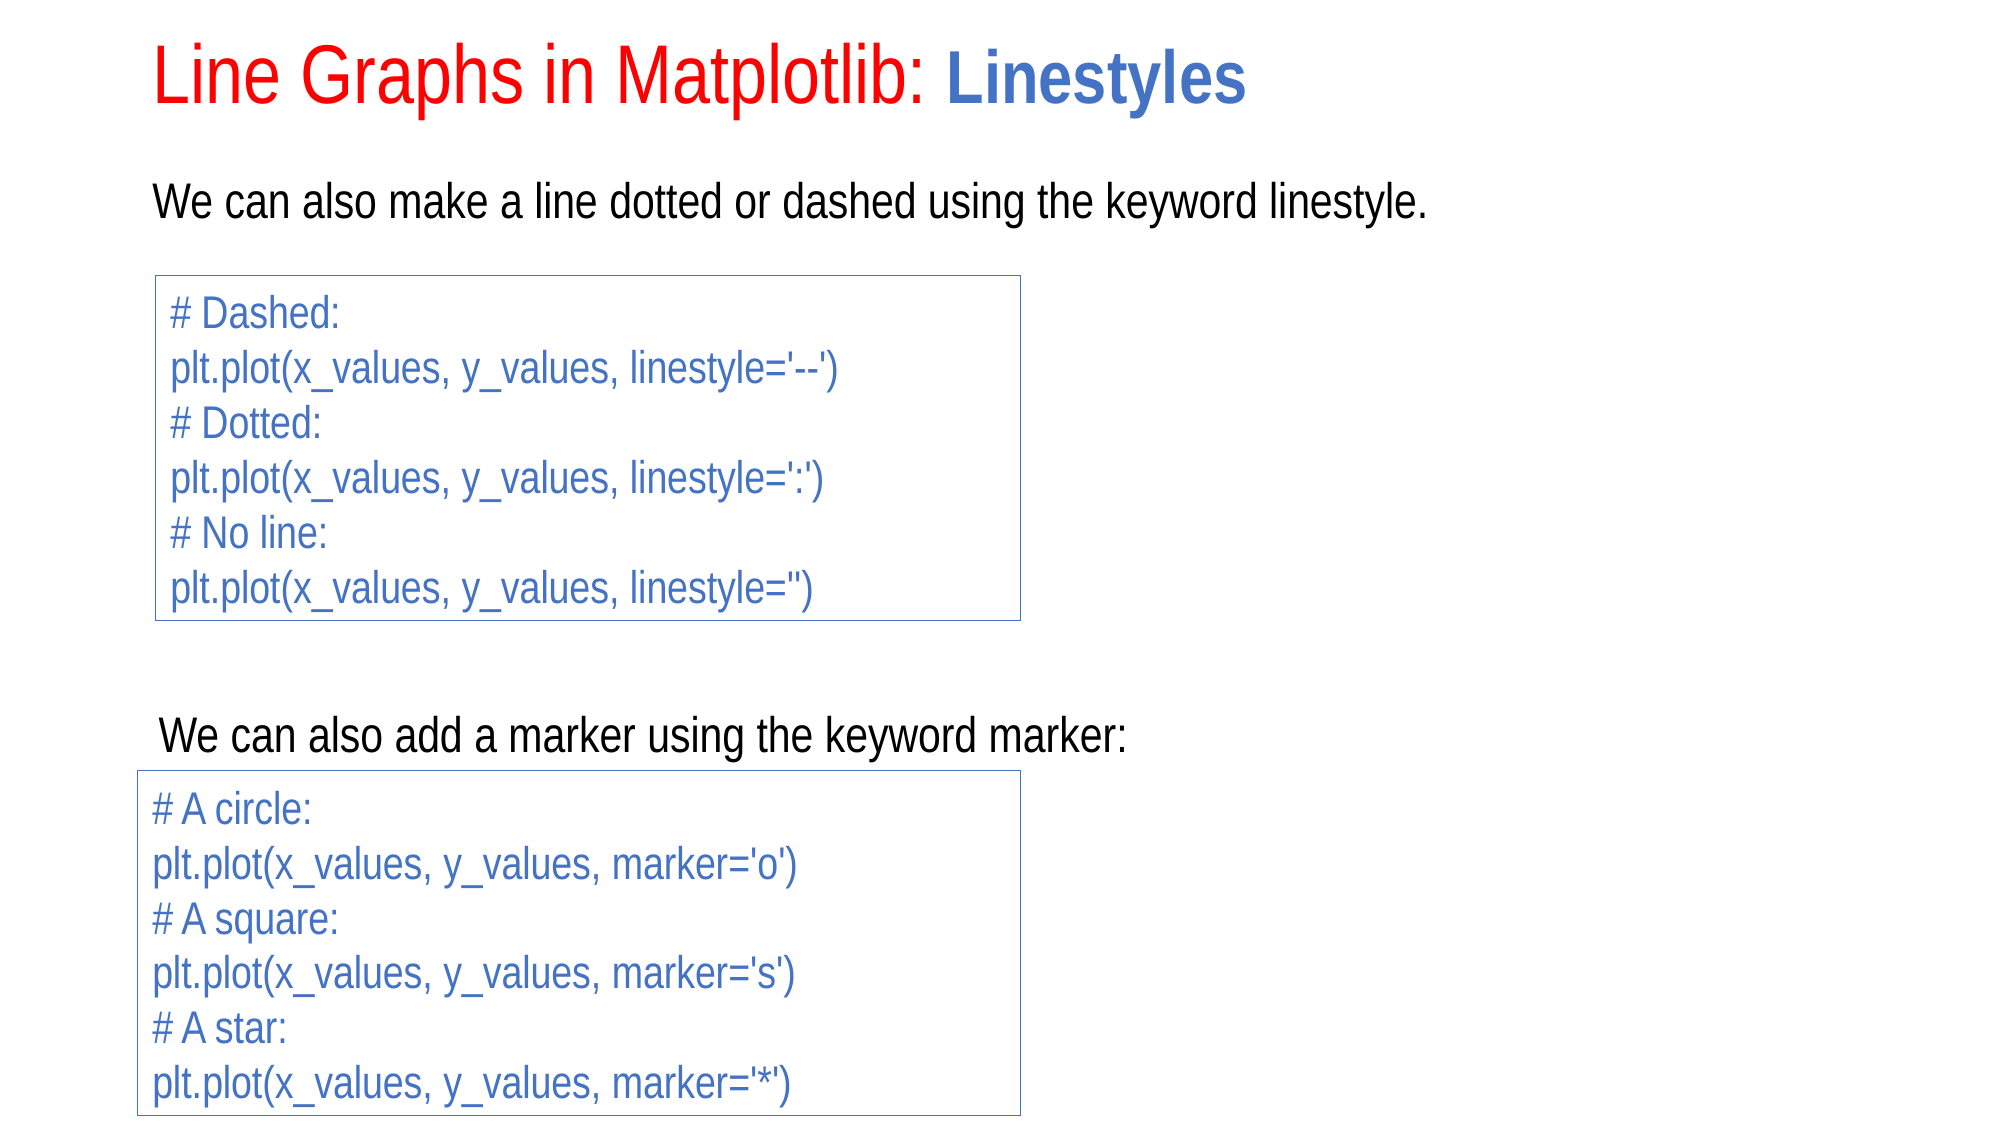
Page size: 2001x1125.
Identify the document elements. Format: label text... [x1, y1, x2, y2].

text_box We can also add a marker using the keyword marker: [143, 695, 1145, 770]
text_box # Dashed: plt.plot(x_values, y_values, linestyle='--') # Dotted: plt.plot(x_values, y_values, linestyle=':') # No line: plt.plot(x_values, y_values, linestyle='') [155, 275, 1021, 621]
list We can also make a line dotted or dashed using the keyword linestyle. [137, 168, 1863, 1080]
title Line Graphs in Matplotlib: Linestyles [137, 20, 1863, 133]
text_box # A circle: plt.plot(x_values, y_values, marker='o') # A square: plt.plot(x_values, y_values, marker='s') # A star: plt.plot(x_values, y_values, marker='*') [137, 770, 1021, 1116]
